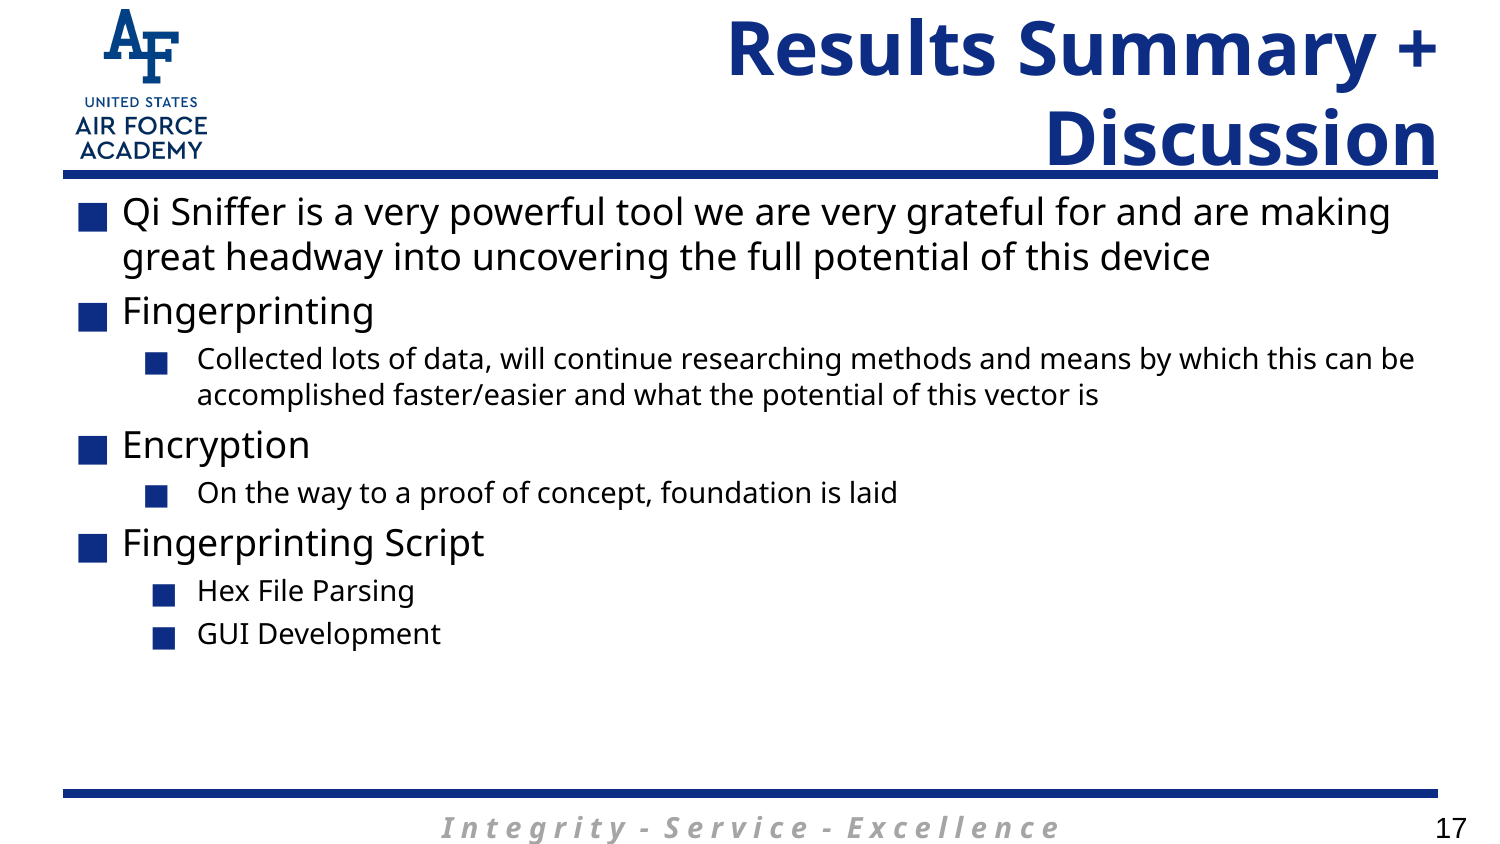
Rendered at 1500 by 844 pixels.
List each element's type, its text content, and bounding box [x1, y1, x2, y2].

subtitle Qi Sniffer is a very powerful tool we are very grateful for and are making great headway into uncovering the full potential of this device Fingerprinting Collected lots of data, will continue researching methods and means by which this can be accomplished faster/easier and what the potential of this vector is Encryption On the way to a proof of concept, foundation is laid Fingerprinting Script Hex File Parsing GUI Development [60, 180, 1440, 788]
picture [75, 9, 207, 159]
slide_number 17 [1402, 802, 1500, 844]
title Results Summary + Discussion [300, 22, 1455, 158]
